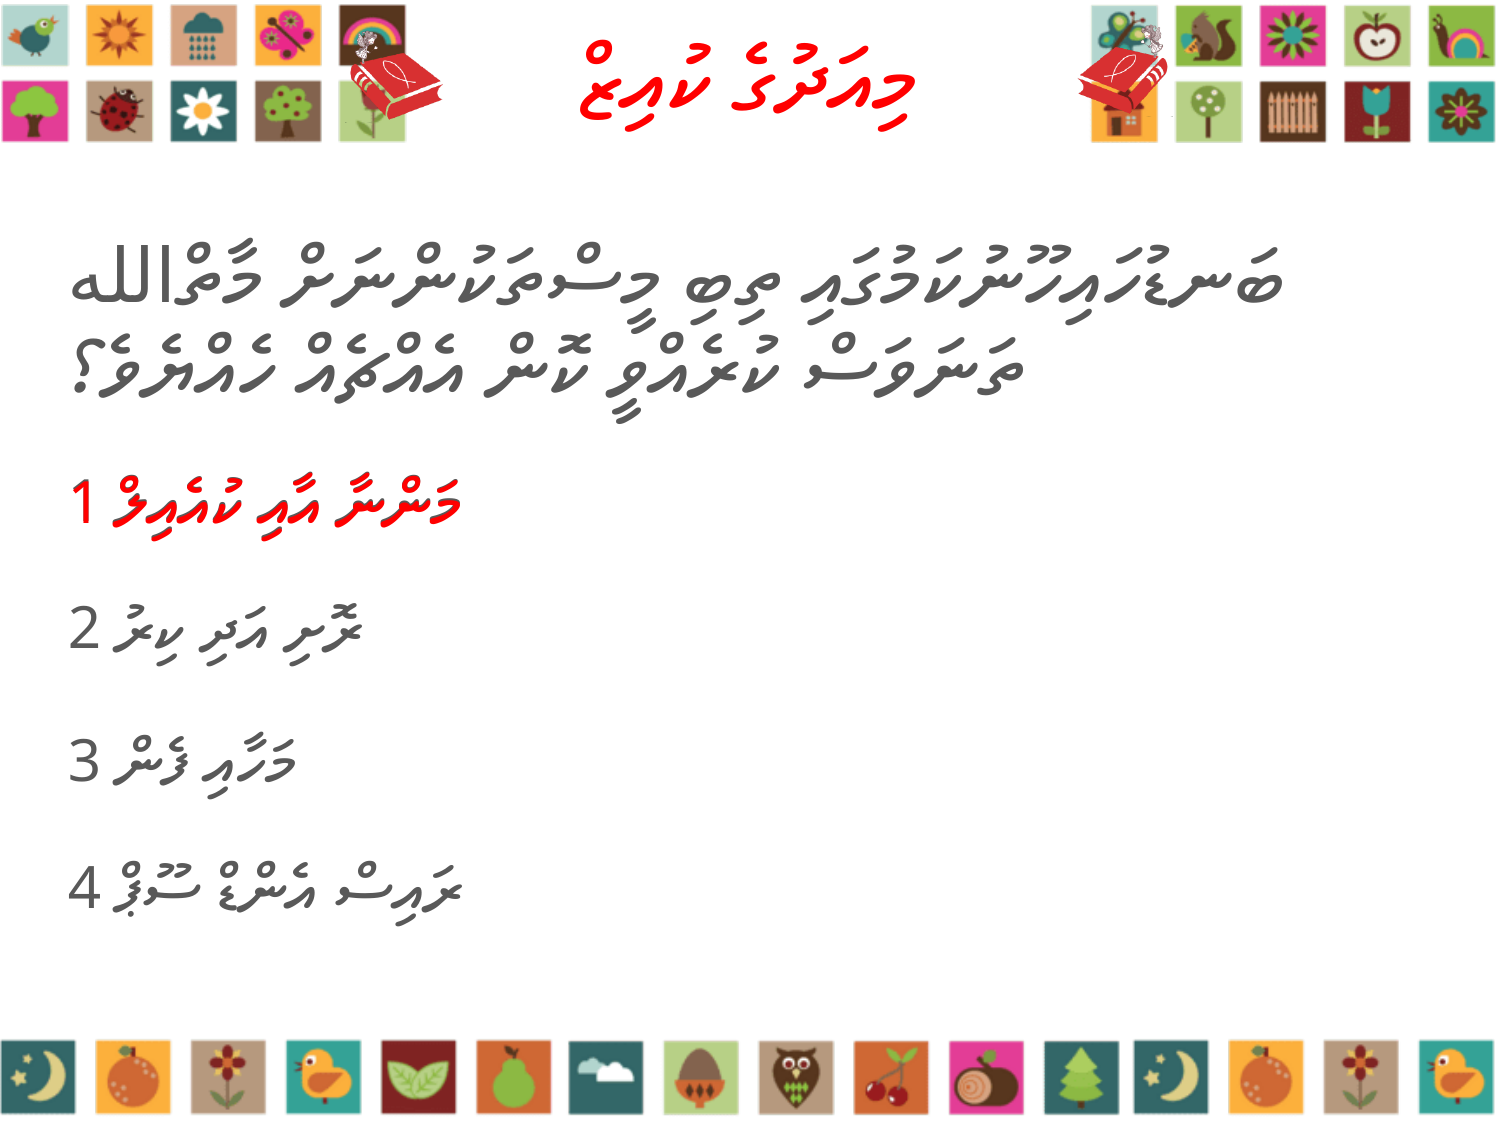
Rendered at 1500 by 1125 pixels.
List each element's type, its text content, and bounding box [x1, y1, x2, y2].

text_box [0, 1028, 1500, 1118]
text_box 4 ރައިސް އެންޑް ސޫޕް [53, 842, 1483, 928]
picture [1046, 3, 1500, 150]
text_box މިއަދުގެ ކުއިޒް [427, 16, 1078, 131]
text_box 3 މަހާއި ފެން [53, 716, 1483, 801]
text_box ބަނޑުހައިހޫނުކަމުގައި ތިބި މީސްތަކުންނަށް މާތްالله ތަނަވަސް ކުރެއްވީ ކޮން އެއްޗެއް ހެއްޔެވެ؟ [53, 219, 1436, 415]
text_box 1 މަންނާ އާއި ކުއެއިލް [53, 457, 1483, 543]
picture [0, 3, 475, 150]
text_box 2 ރޮށި އަދި ކިރު [53, 582, 1436, 668]
